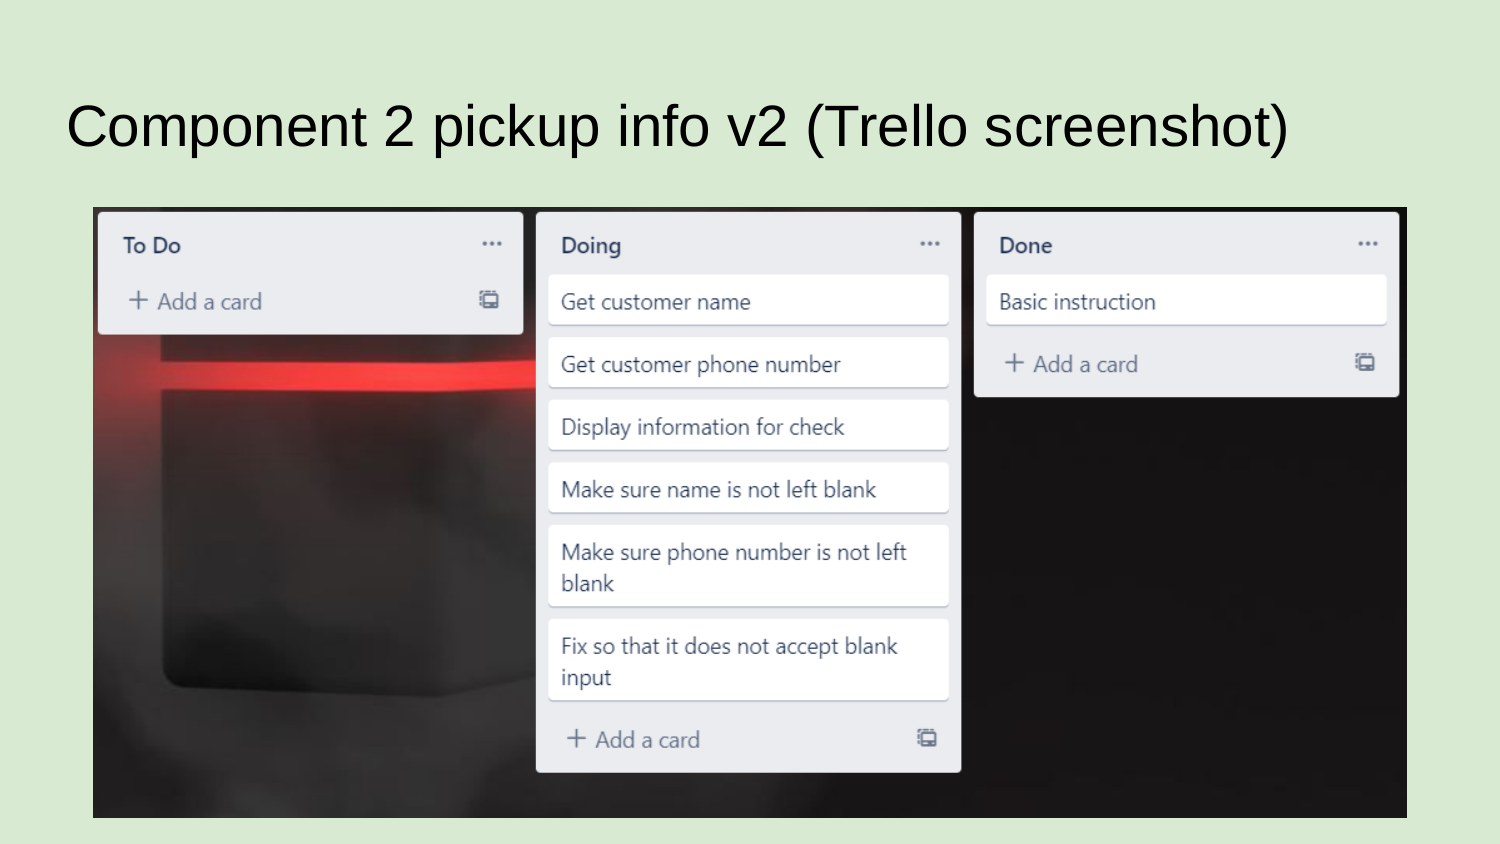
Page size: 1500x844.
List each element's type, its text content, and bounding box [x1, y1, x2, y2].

title Component 2 pickup info v2 (Trello screenshot) [51, 72, 1449, 167]
picture [93, 207, 1407, 818]
